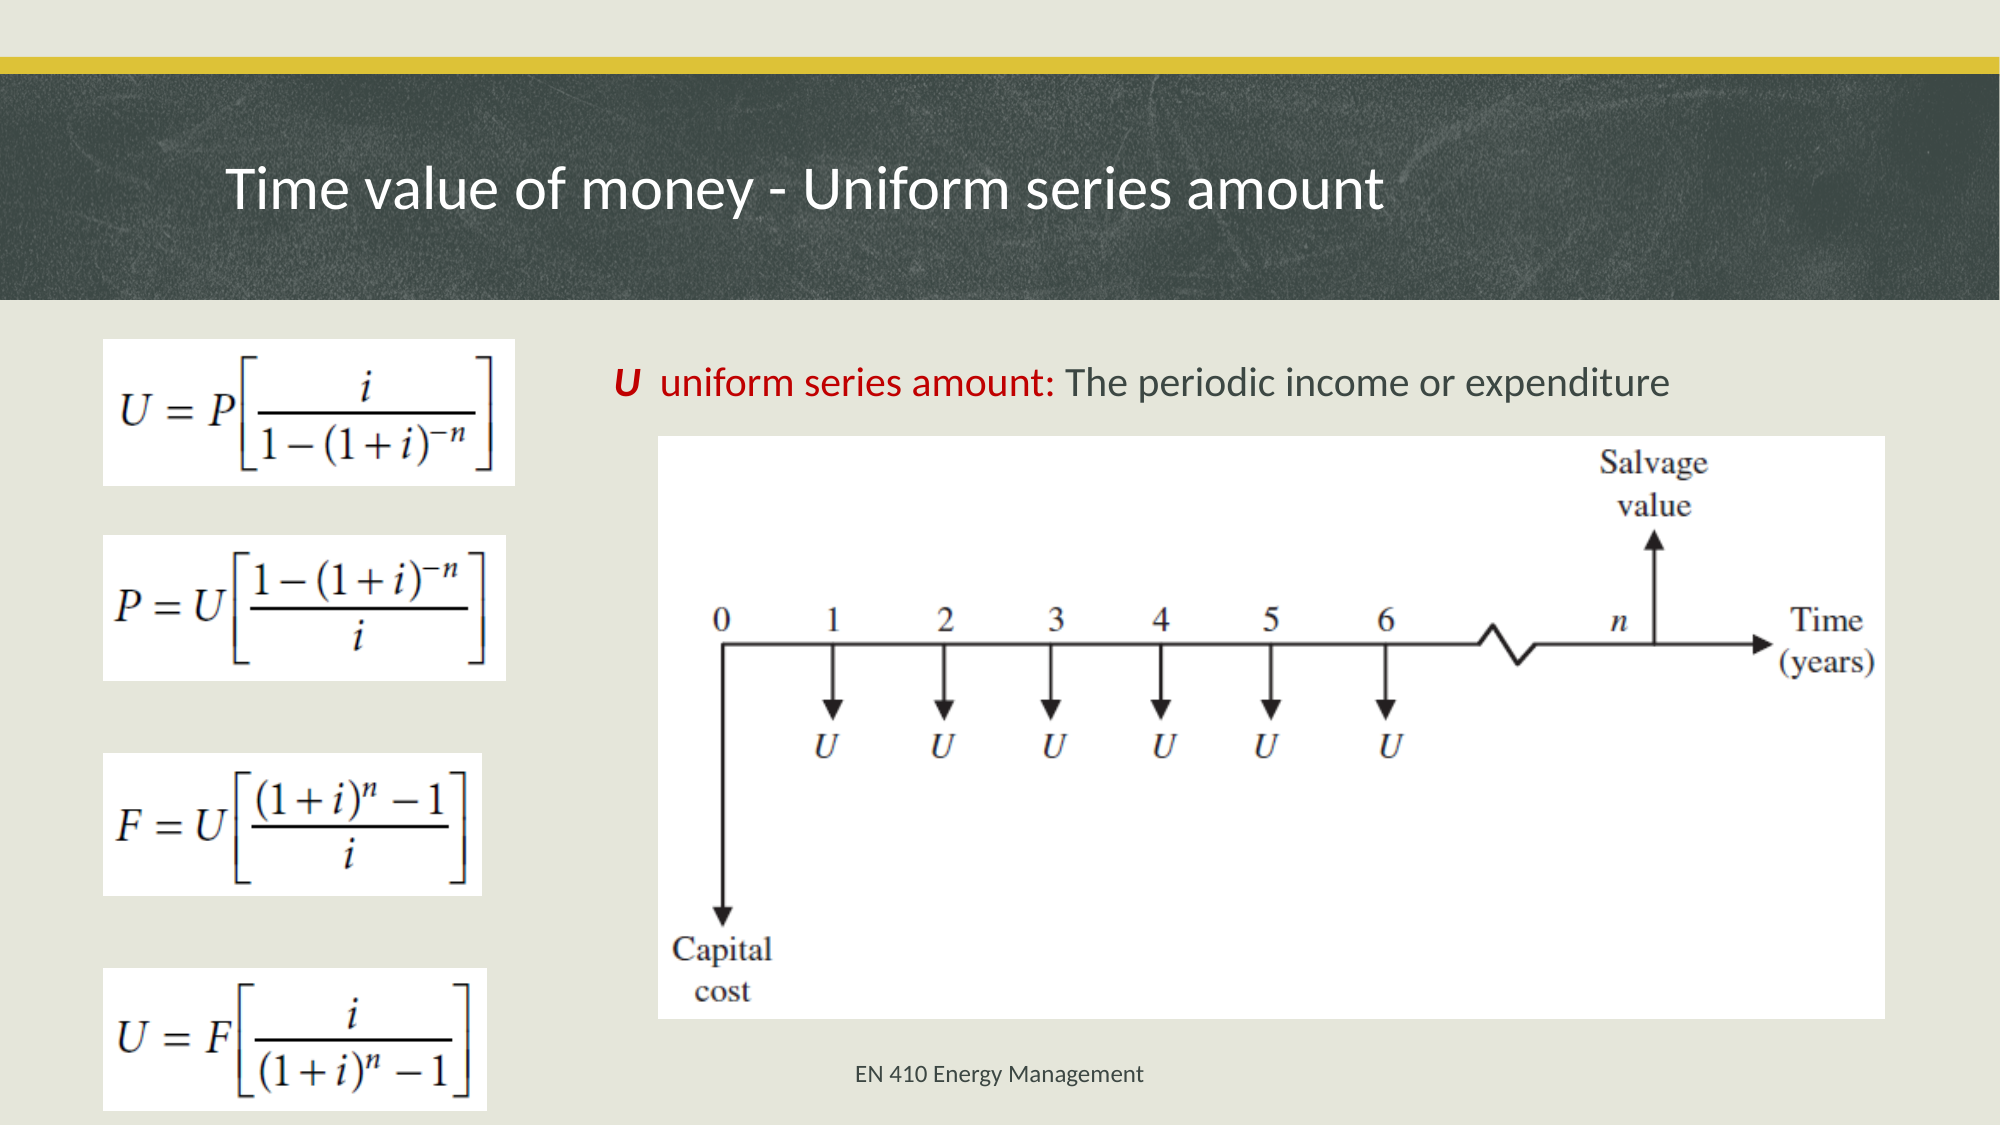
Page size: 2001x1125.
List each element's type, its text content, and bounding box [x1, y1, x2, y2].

picture [103, 535, 506, 681]
text_box U uniform series amount: The periodic income or expenditure [598, 346, 1686, 412]
picture [658, 436, 1885, 1019]
picture [103, 339, 515, 486]
footer EN 410 Energy Management [533, 1042, 1467, 1103]
picture [0, 74, 2000, 300]
picture [103, 753, 482, 896]
picture [103, 968, 487, 1111]
title Time value of money - Uniform series amount [210, 76, 1790, 300]
